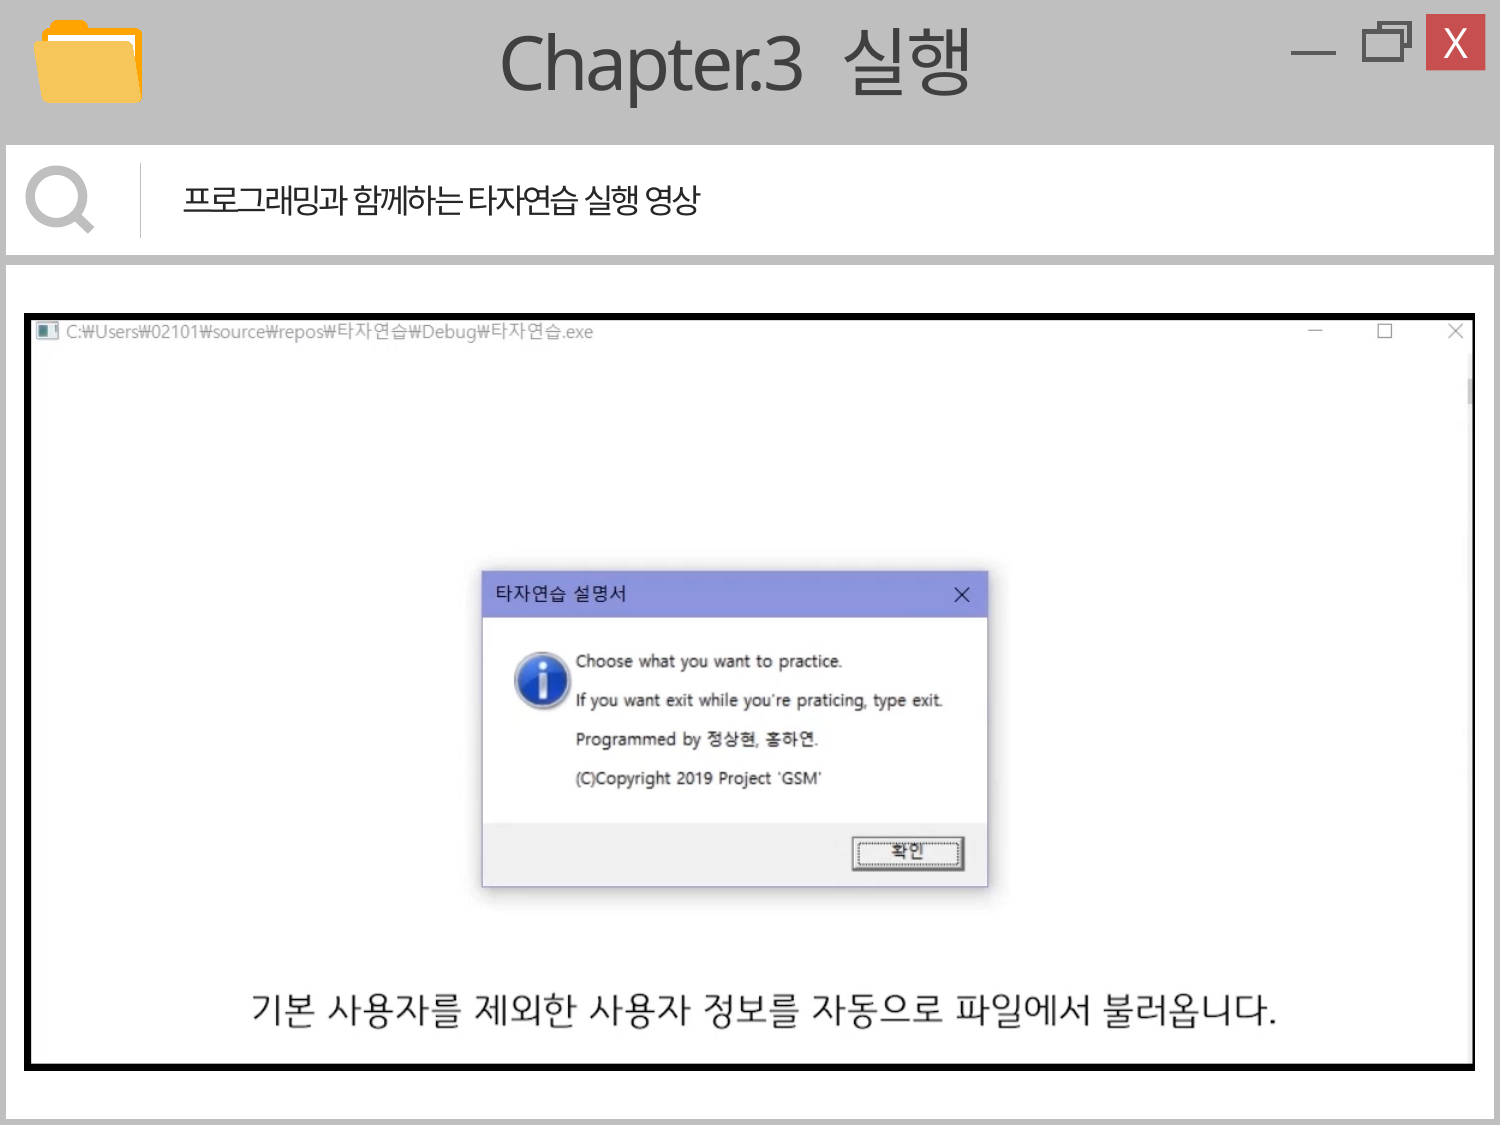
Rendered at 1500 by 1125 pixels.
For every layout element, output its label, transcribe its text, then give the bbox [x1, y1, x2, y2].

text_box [1290, 14, 1486, 71]
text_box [24, 312, 1476, 1072]
text_box Chapter.3 실행 [483, 8, 991, 113]
text_box [0, 0, 1500, 136]
text_box [0, 265, 1500, 1125]
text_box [0, 140, 1500, 261]
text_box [33, 20, 142, 103]
